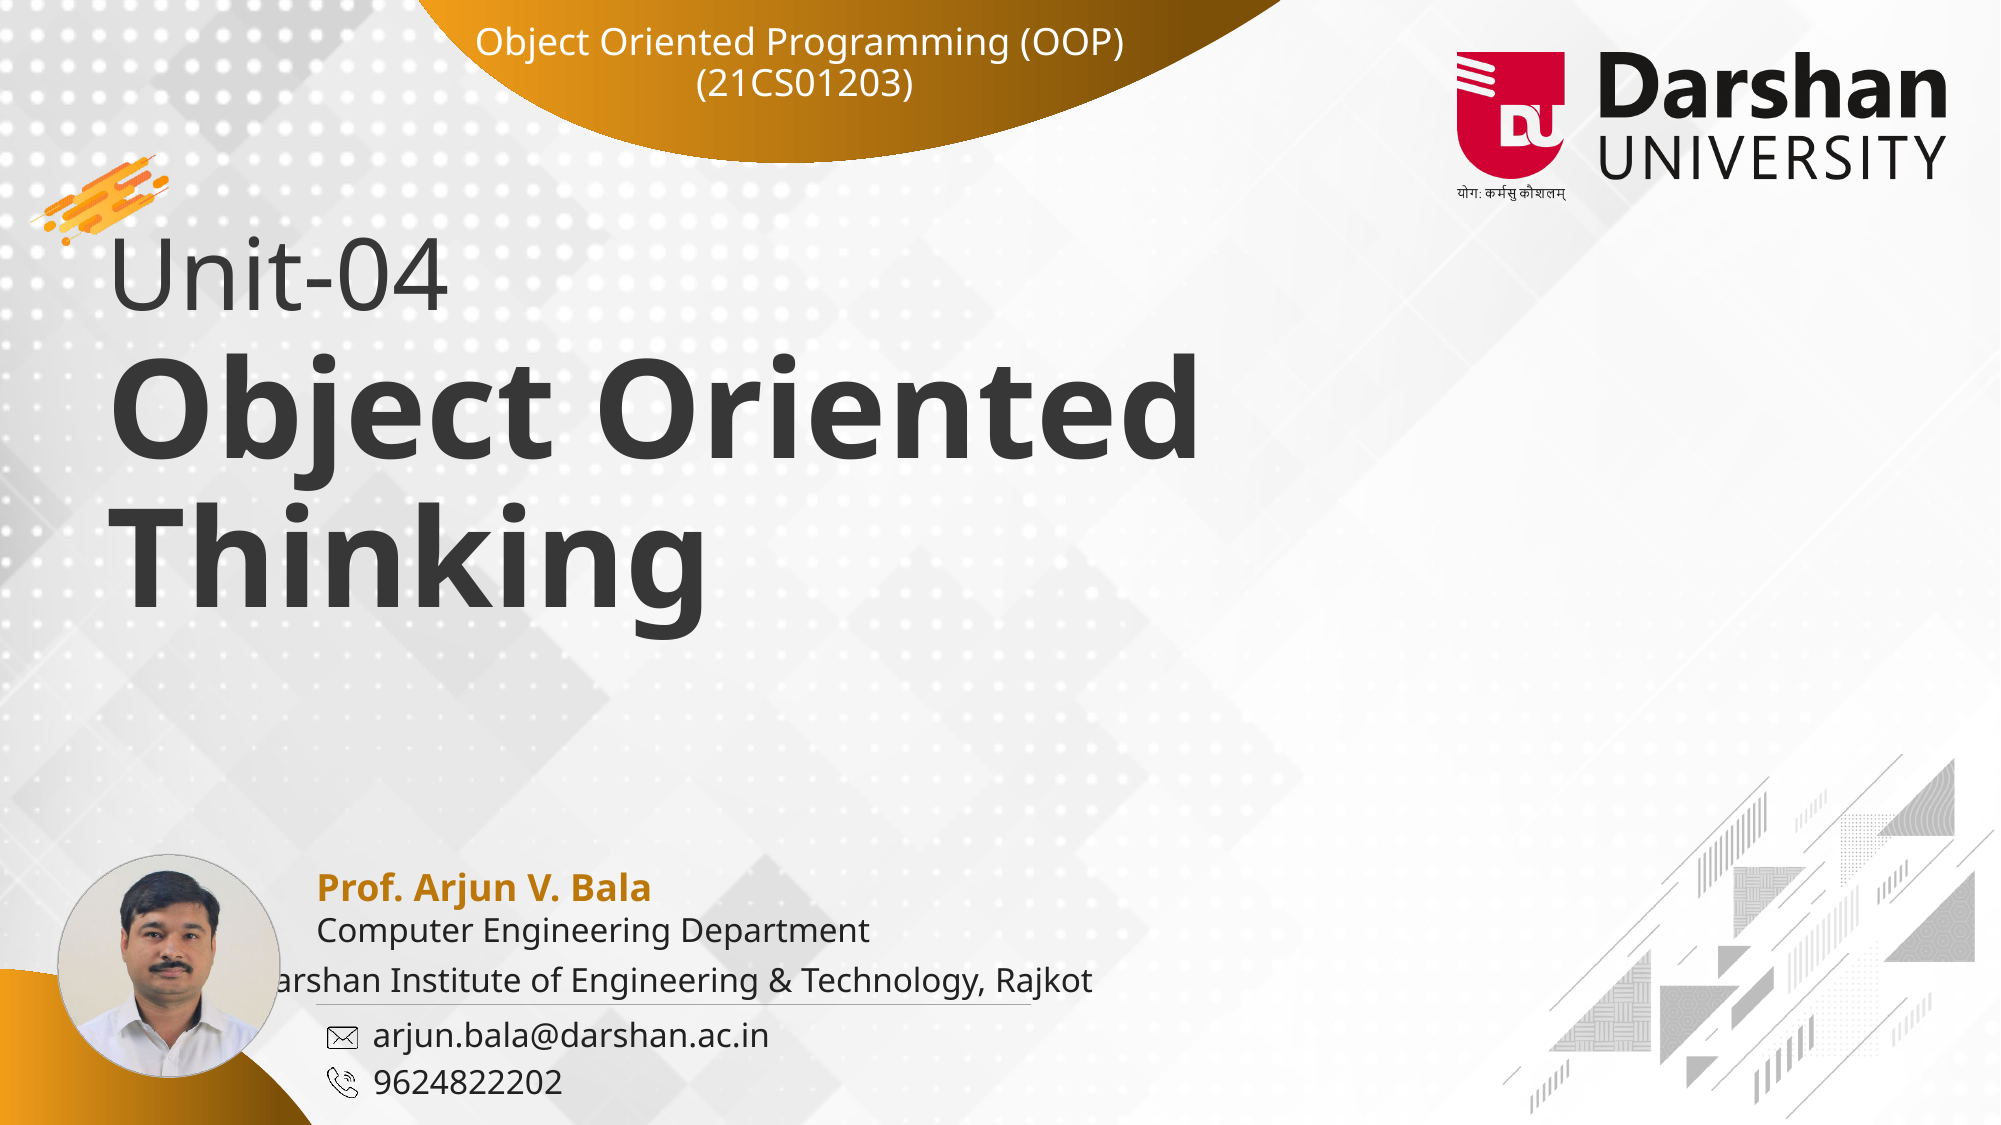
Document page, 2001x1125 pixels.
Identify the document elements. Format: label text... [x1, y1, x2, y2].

list arjun.bala@darshan.ac.in [357, 1013, 971, 1061]
list Computer Engineering Department [301, 913, 915, 956]
picture [1457, 52, 1946, 201]
picture [57, 854, 280, 1077]
list Prof. Arjun V. Bala [301, 865, 1217, 913]
picture [327, 1067, 358, 1098]
title Unit-04 Object Oriented Thinking [91, 184, 1246, 608]
picture [10, 137, 189, 265]
list 9624822202 [358, 1059, 972, 1108]
picture [327, 1022, 357, 1053]
list Object Oriented Programming (OOP) (21CS01203) [423, 3, 1186, 124]
